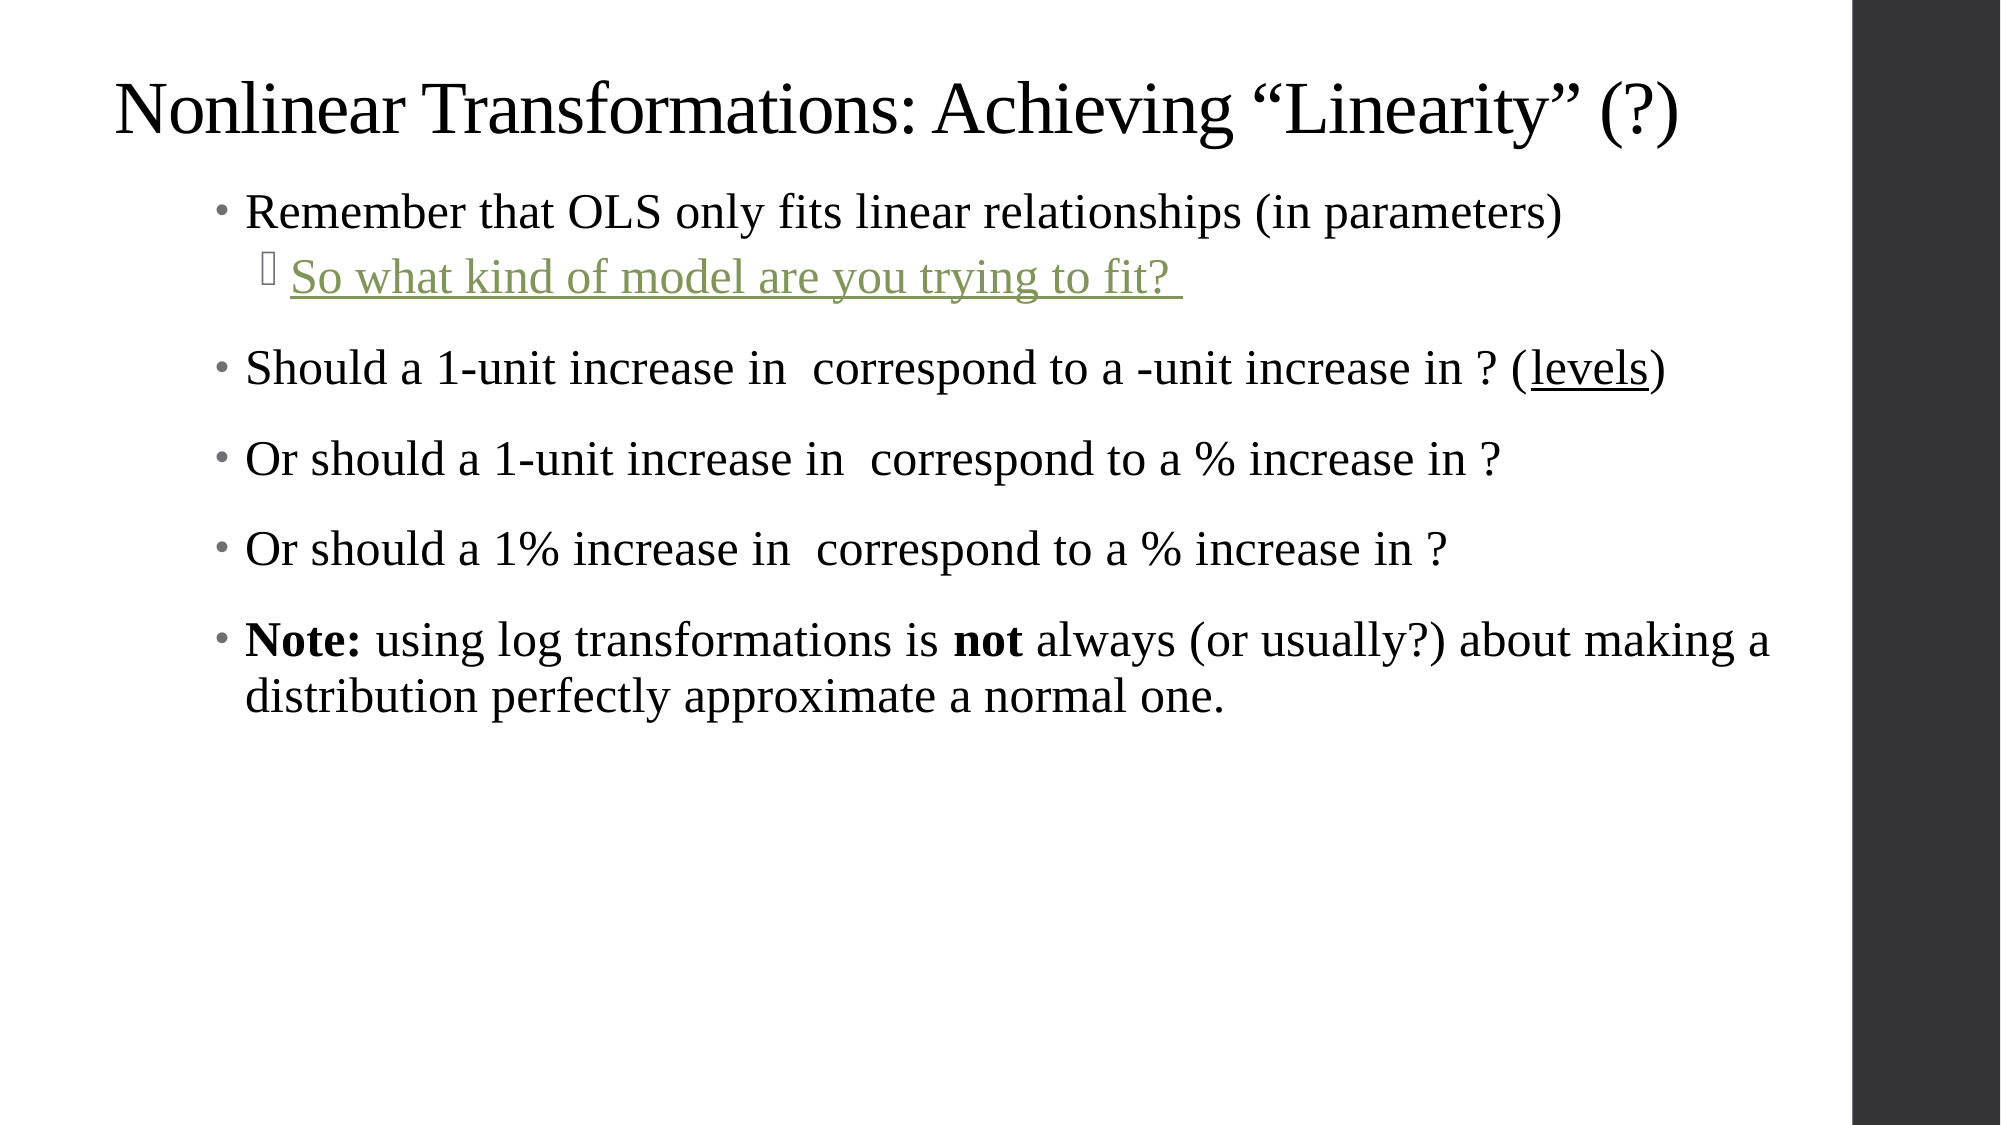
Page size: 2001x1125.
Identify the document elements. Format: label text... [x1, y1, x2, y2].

title Nonlinear Transformations: Achieving “Linearity” (?) [99, 55, 1813, 158]
